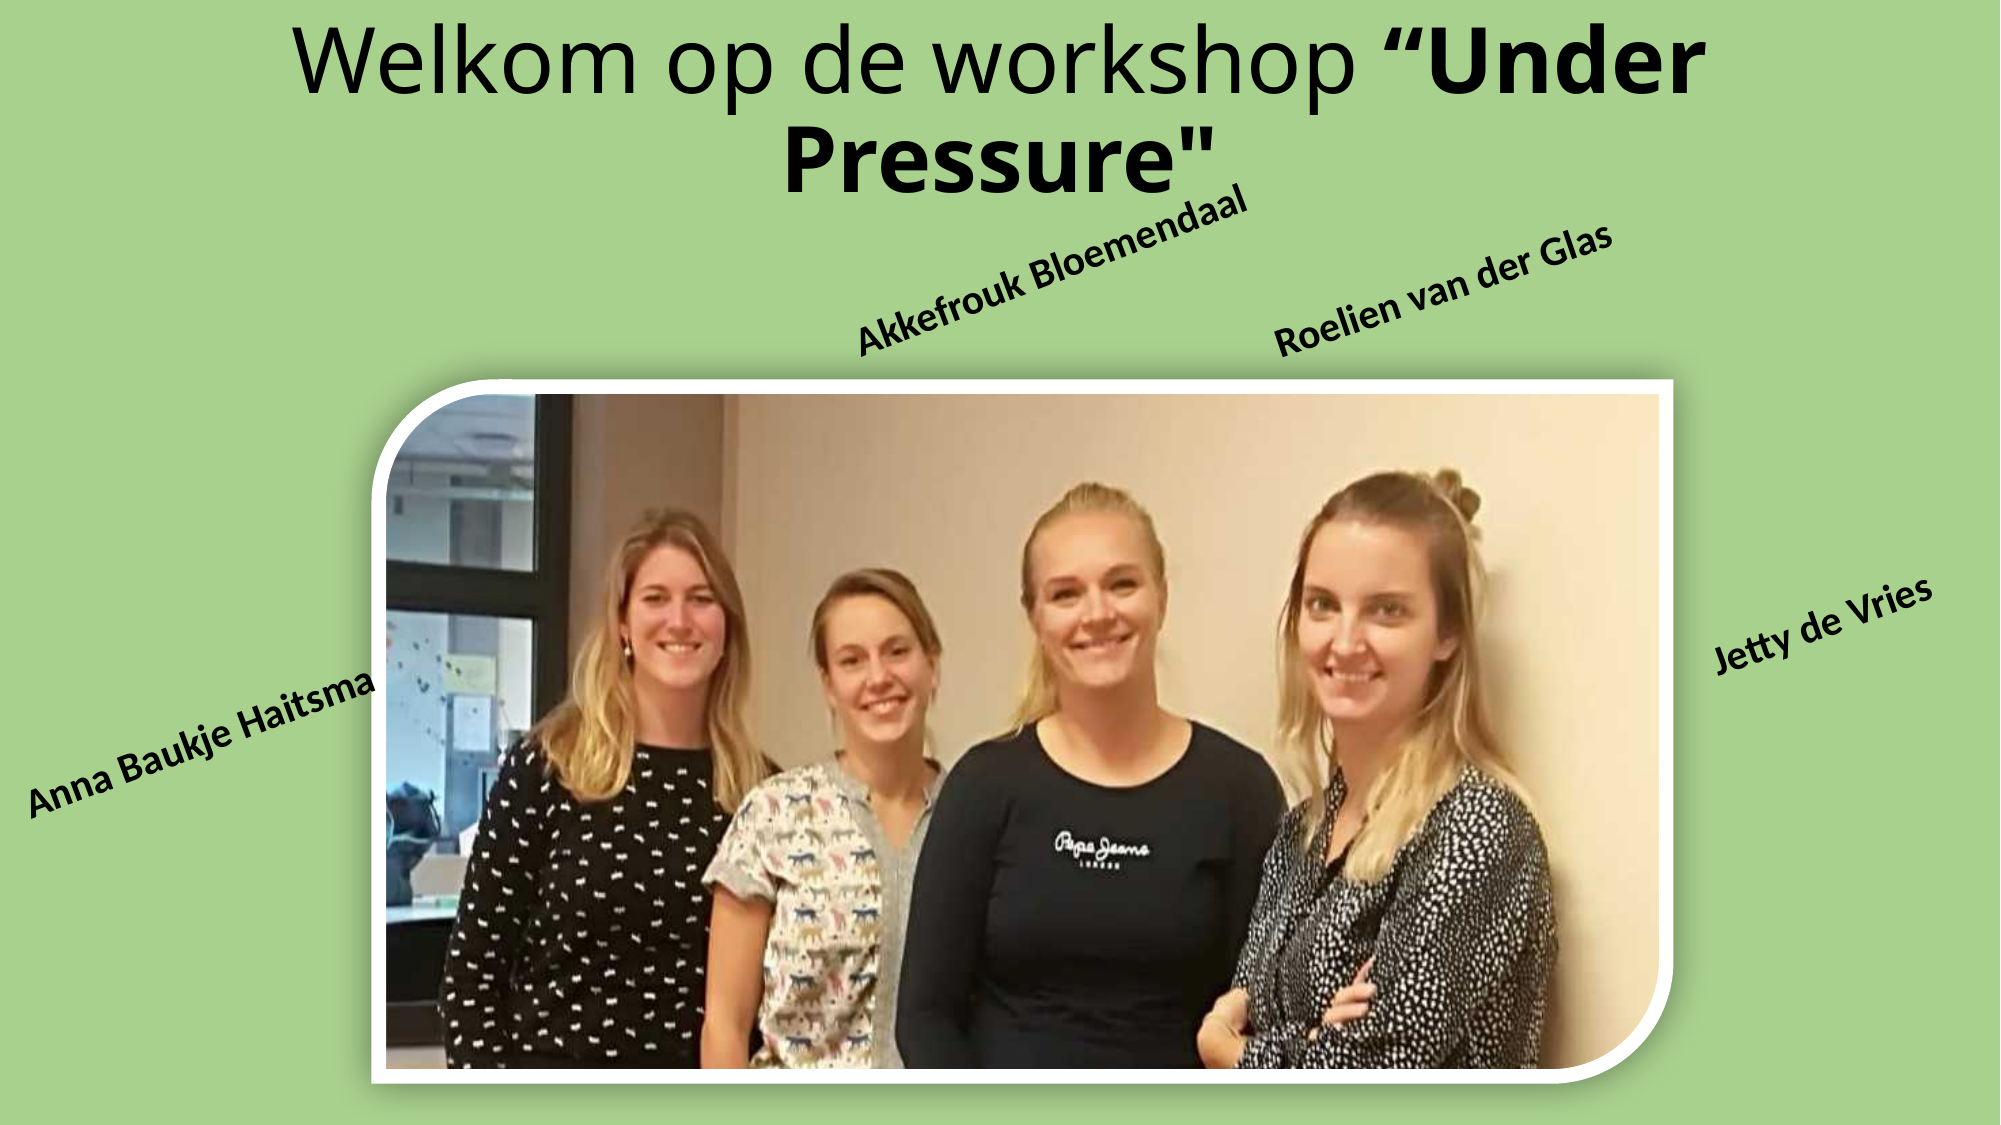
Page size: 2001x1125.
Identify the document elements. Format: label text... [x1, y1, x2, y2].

text_box Akkefrouk Bloemendaal [830, 141, 1314, 377]
text_box Anna Baukje Haitsma [0, 636, 378, 840]
text_box Roelien van der Glas [1219, 182, 1666, 386]
title Welkom op de workshop “Under Pressure" [137, 59, 1863, 278]
text_box Jetty de Vries [1688, 522, 2000, 697]
picture [378, 386, 1667, 1077]
